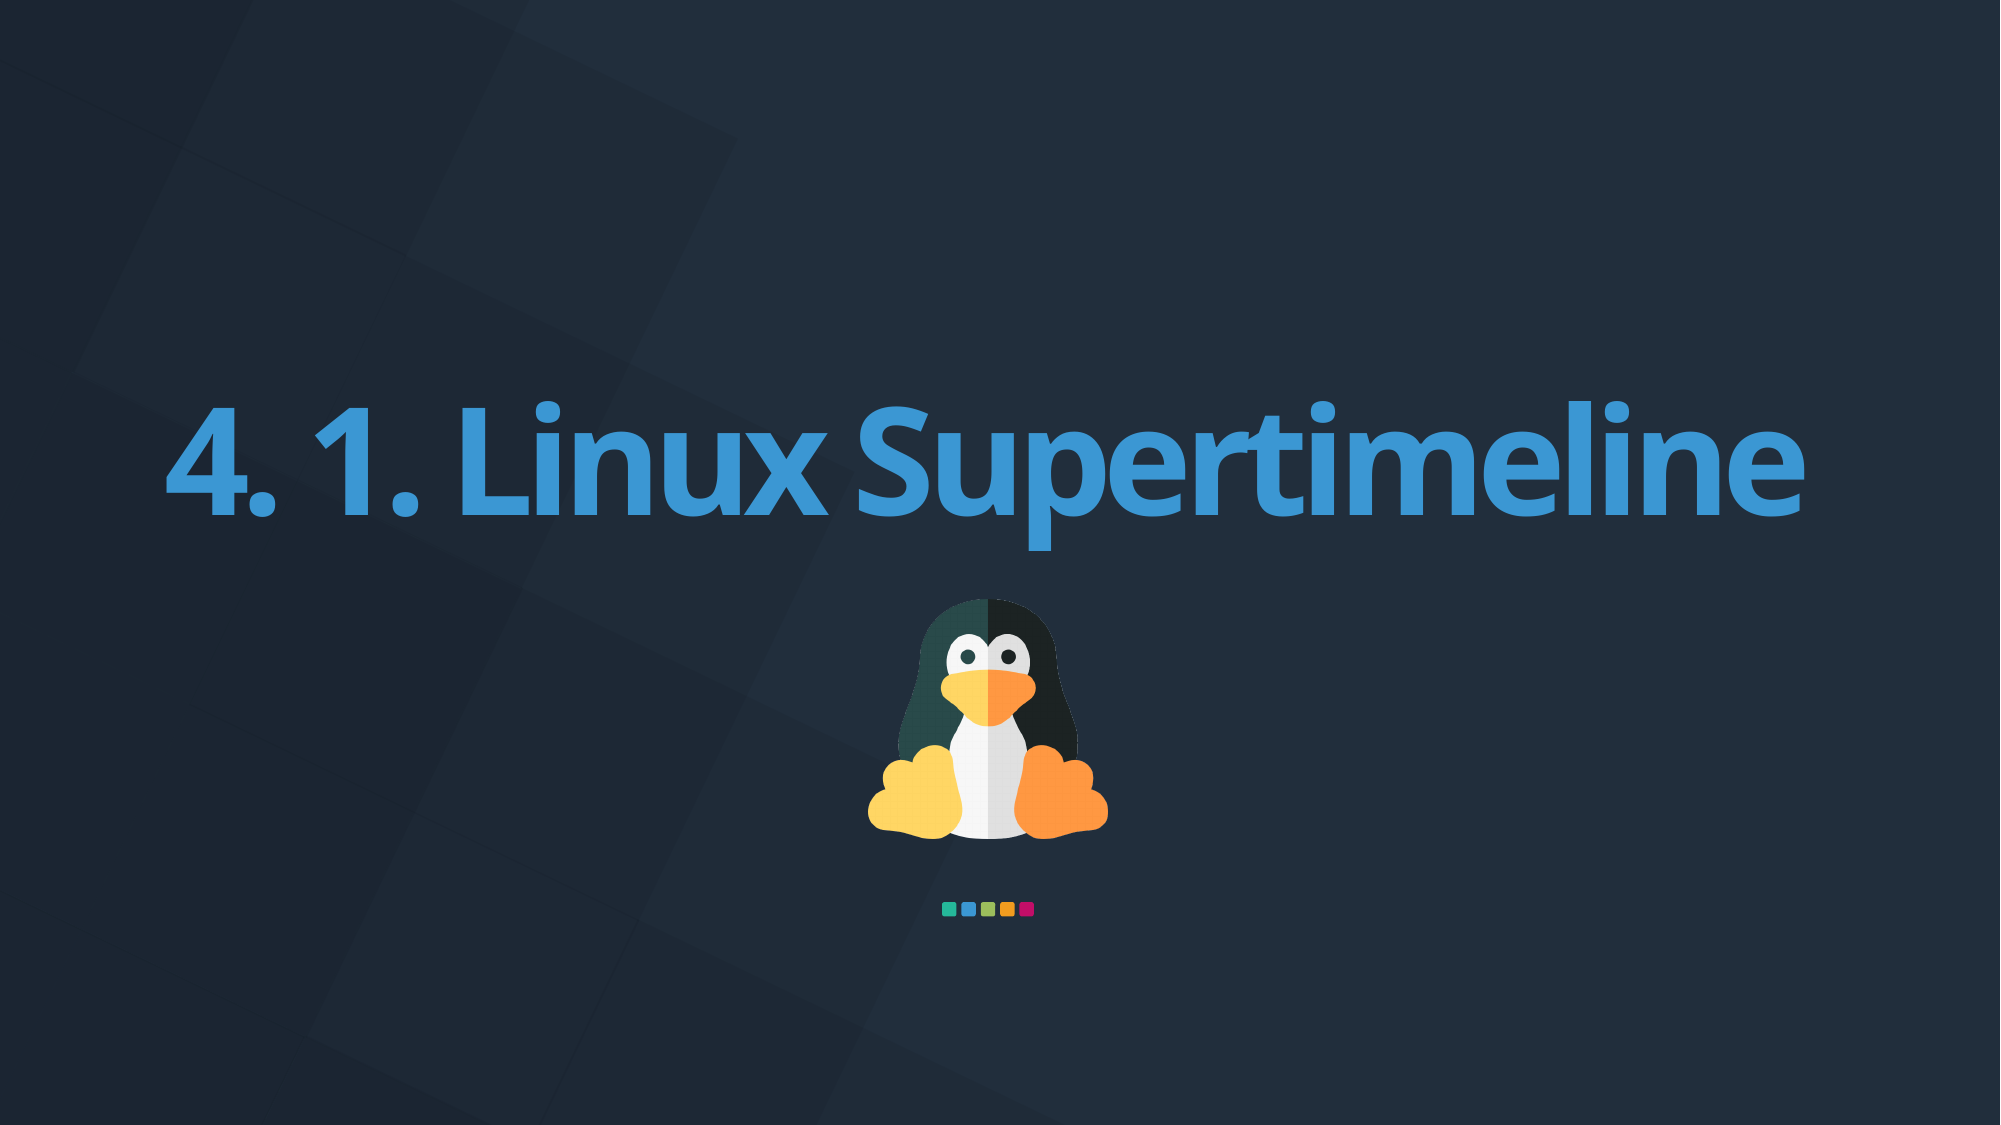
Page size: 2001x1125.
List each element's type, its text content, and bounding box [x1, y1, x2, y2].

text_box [942, 902, 1034, 917]
picture [868, 599, 1108, 839]
text_box 4. 1. Linux Supertimeline [149, 358, 1827, 553]
